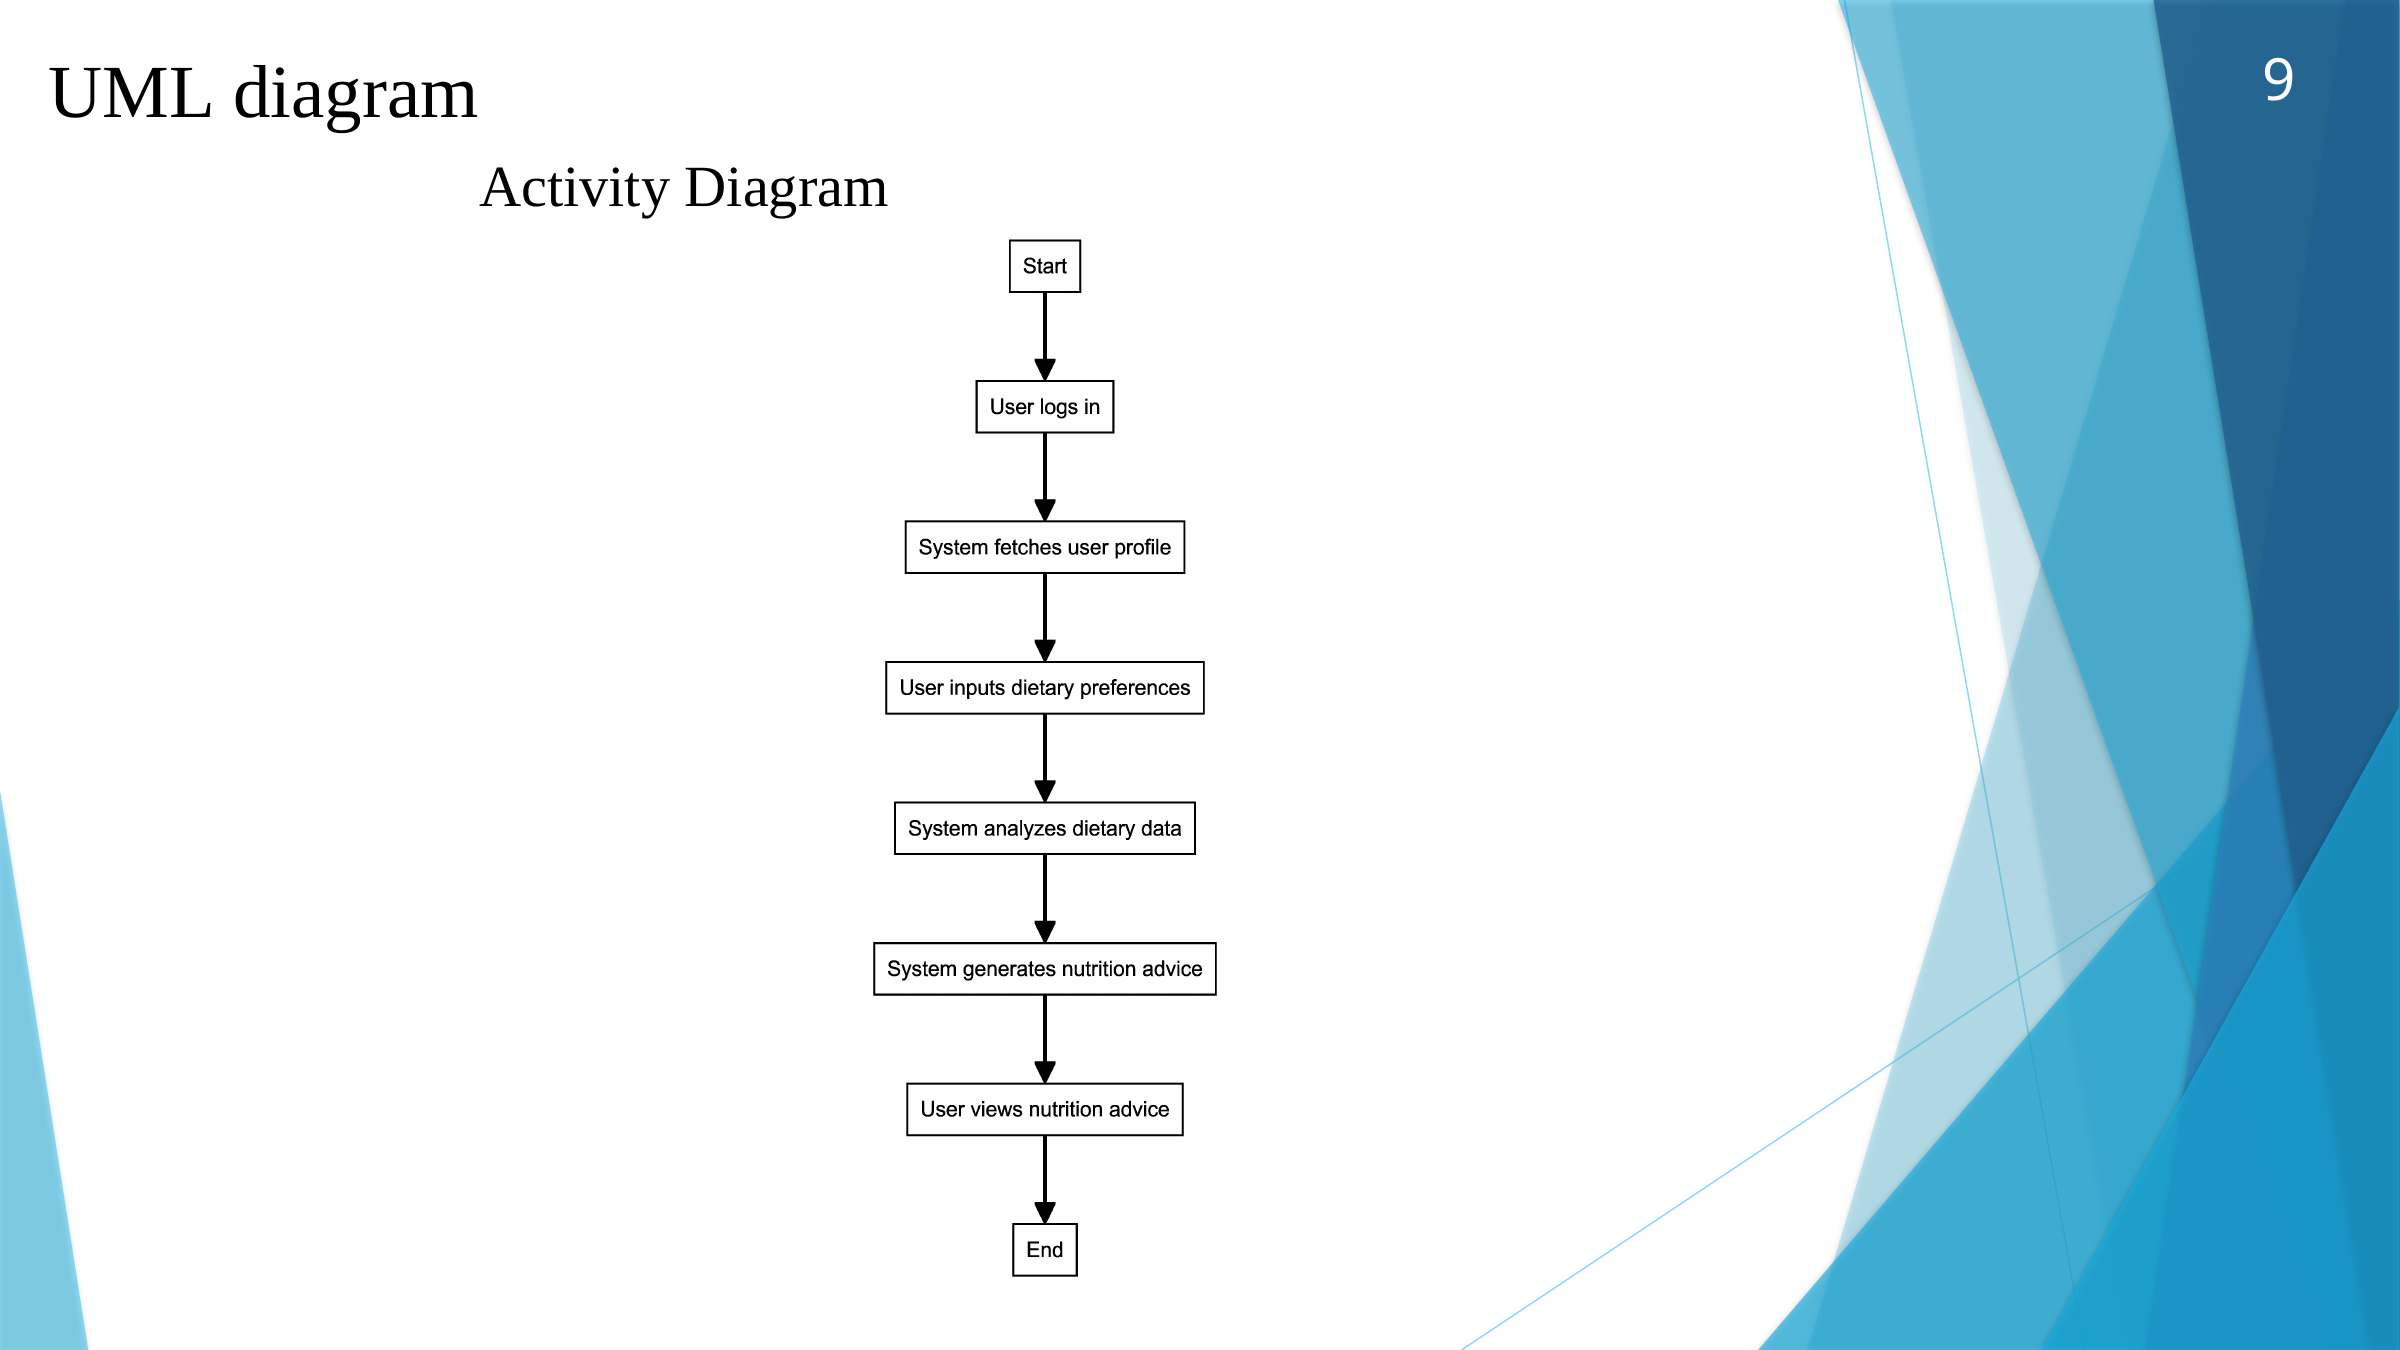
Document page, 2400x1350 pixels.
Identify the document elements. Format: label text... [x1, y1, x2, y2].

text_box UML diagram [33, 35, 519, 141]
picture [860, 225, 1232, 1297]
text_box 9 [2247, 34, 2400, 120]
text_box Activity Diagram [464, 140, 950, 226]
